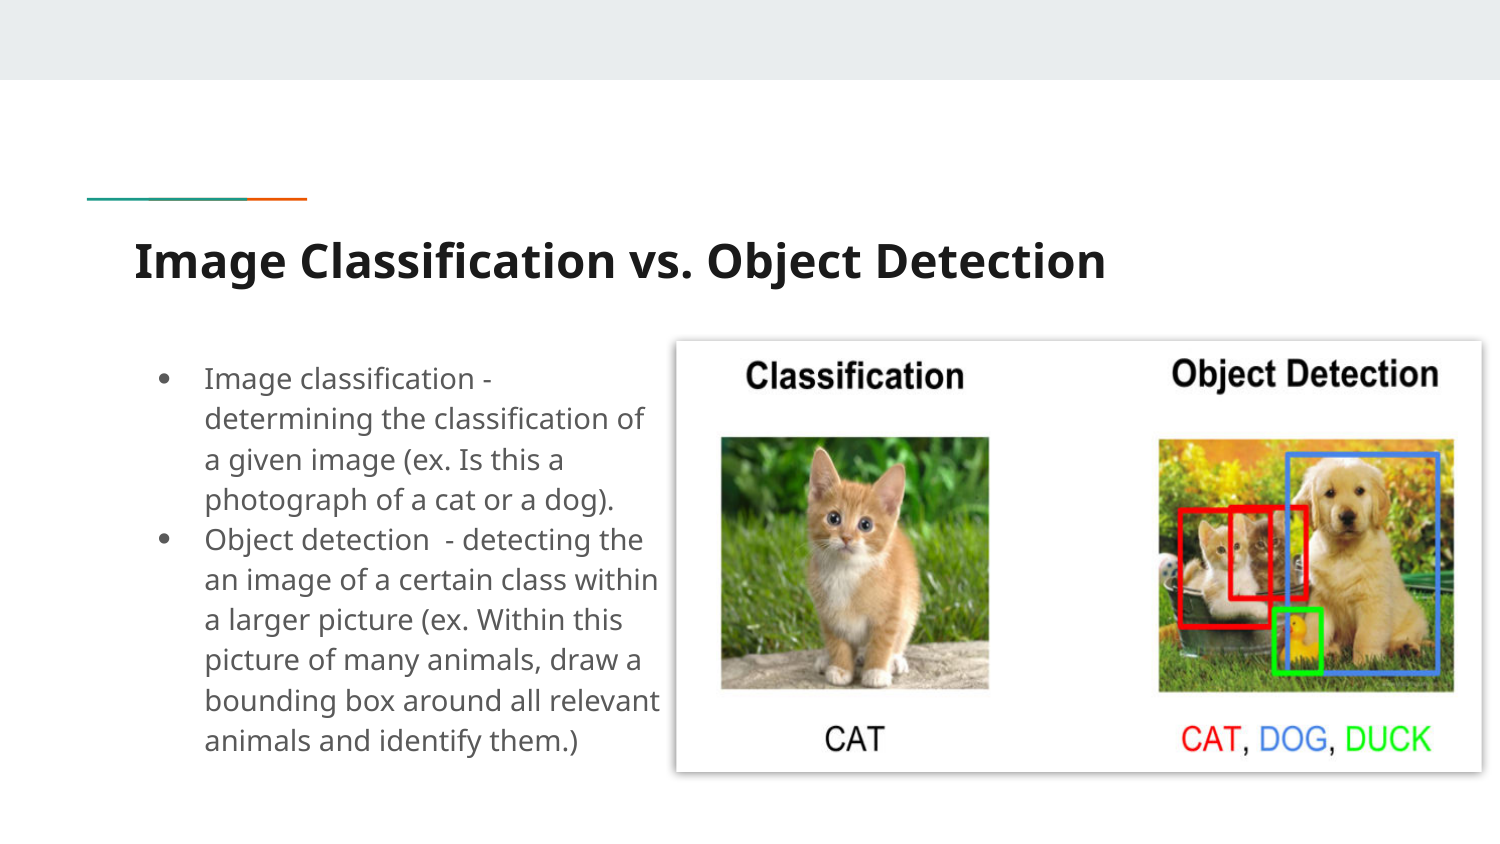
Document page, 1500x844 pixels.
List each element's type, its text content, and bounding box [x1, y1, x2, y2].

picture [676, 340, 1482, 772]
list Image classification - determining the classification of a given image (ex. Is this a photograph of a cat or a dog). Object detection - detecting the an image of a certain class within a larger picture (ex. Within this picture of many animals, draw a bounding box around all relevant animals and identify them.) [119, 341, 670, 772]
title Image Classification vs. Object Detection [119, 216, 1381, 305]
